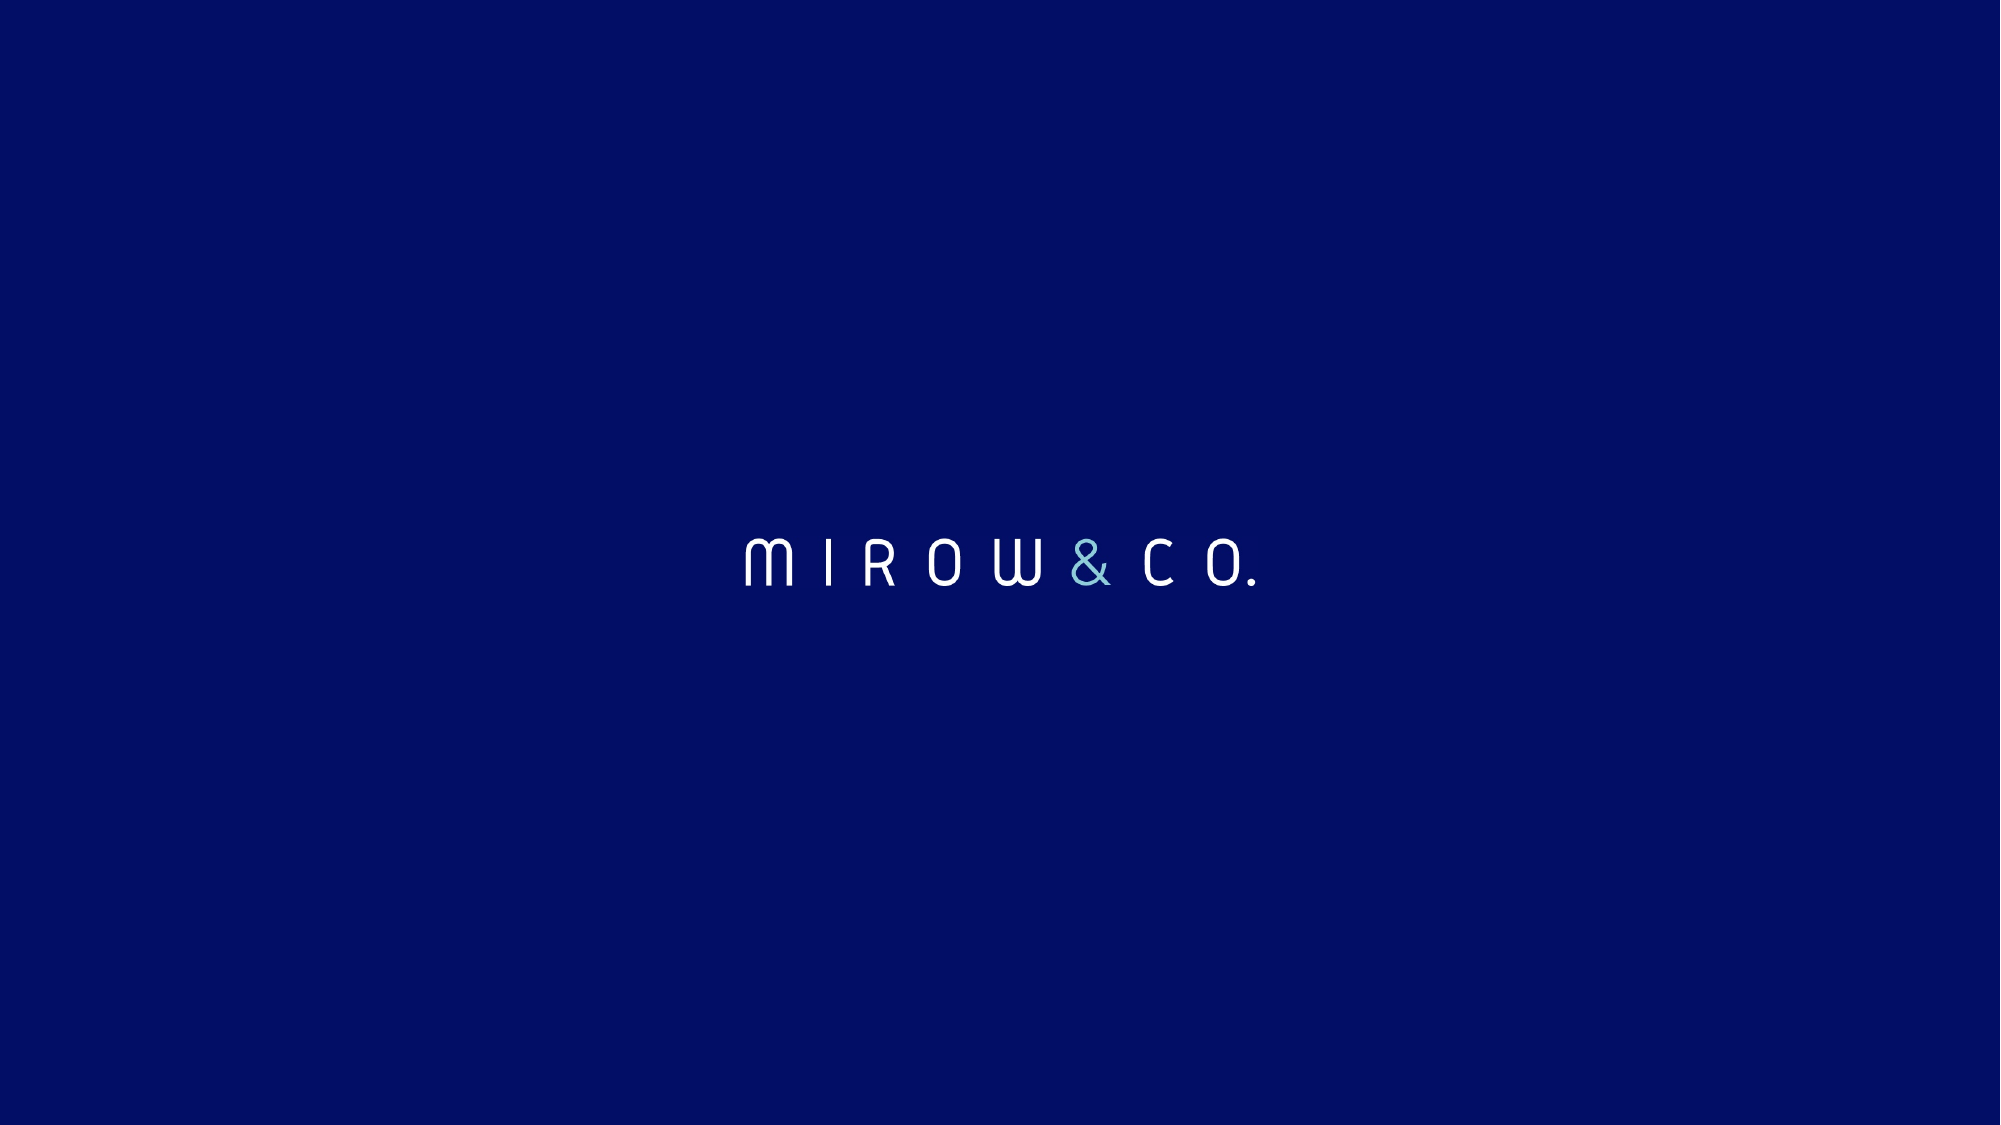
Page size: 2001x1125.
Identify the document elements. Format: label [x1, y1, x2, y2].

picture [742, 536, 1258, 588]
